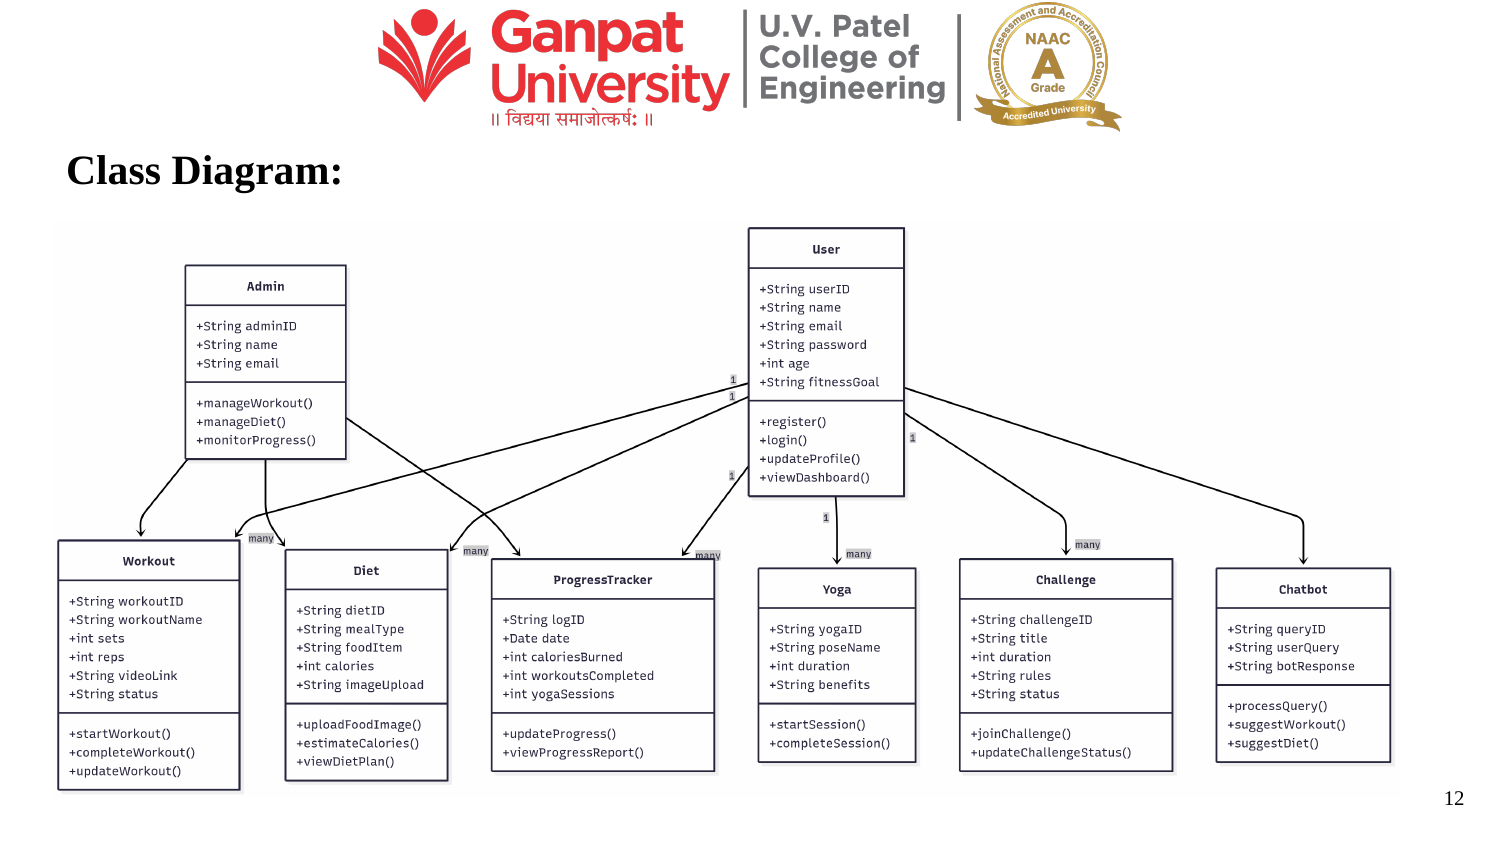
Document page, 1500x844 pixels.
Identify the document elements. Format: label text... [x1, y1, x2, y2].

text_box Class Diagram: [51, 141, 1449, 753]
slide_number 12 [1389, 764, 1480, 830]
picture [378, 2, 1122, 132]
picture [51, 221, 1400, 798]
